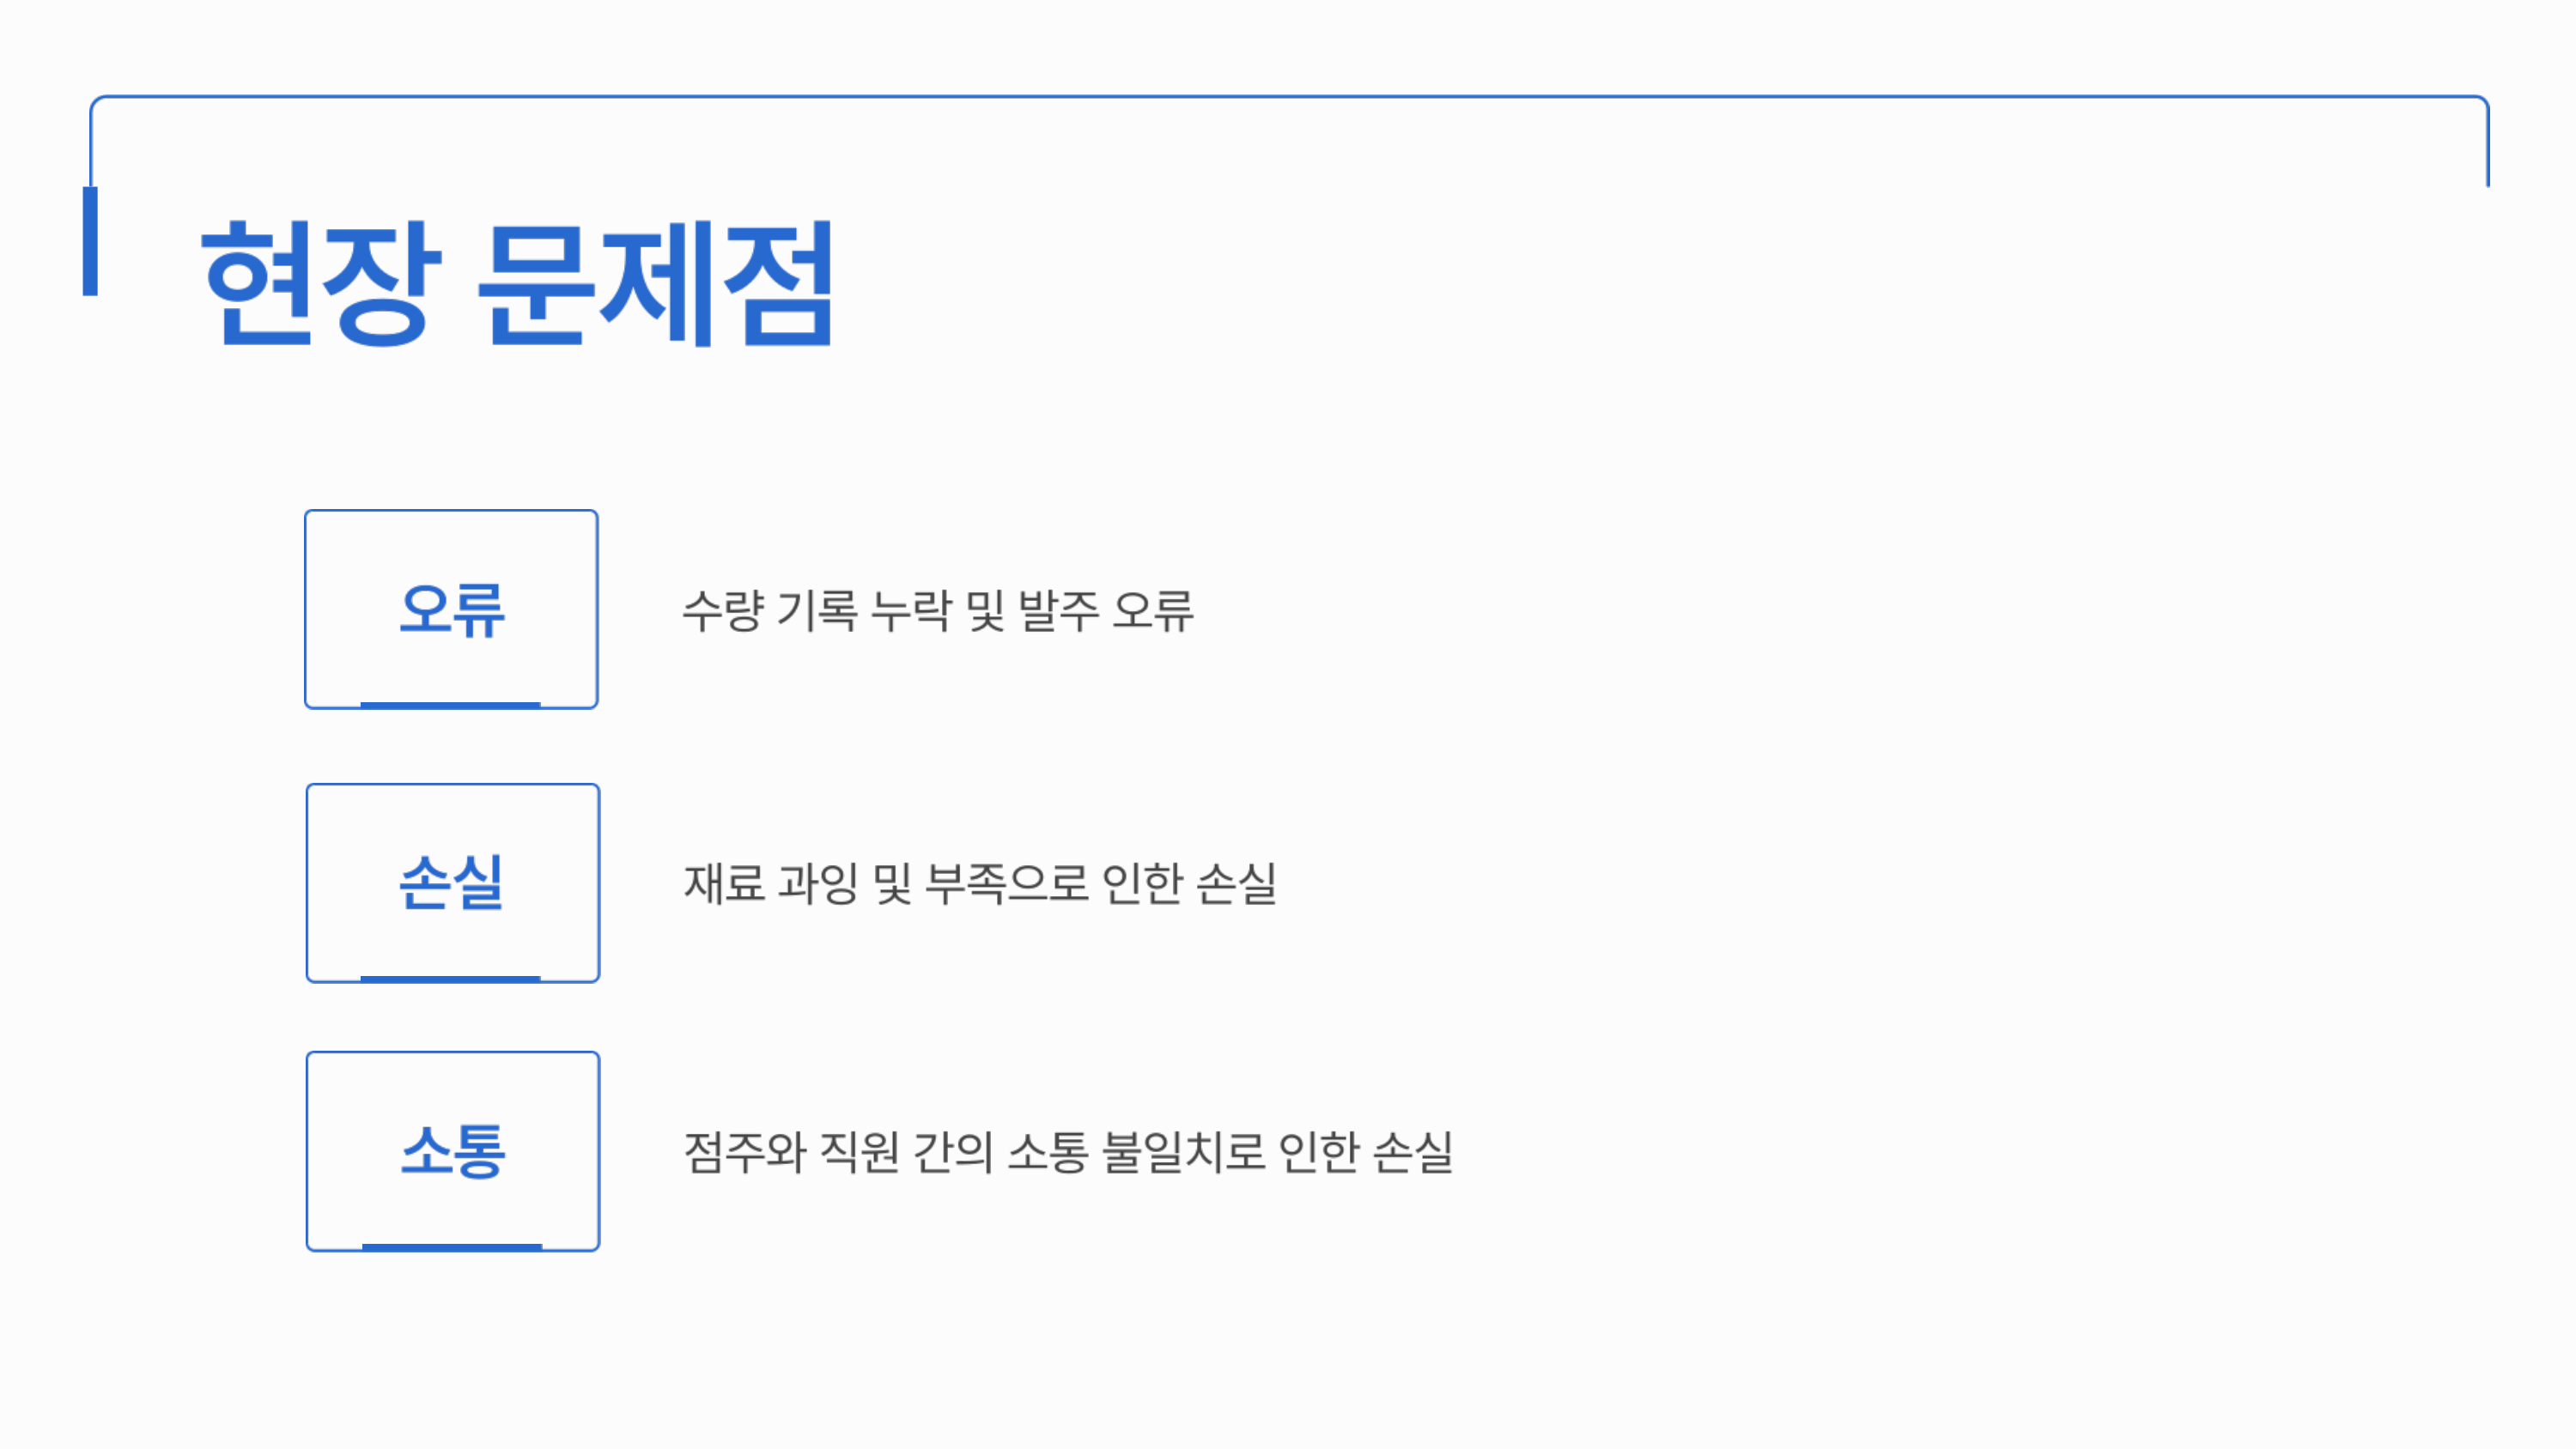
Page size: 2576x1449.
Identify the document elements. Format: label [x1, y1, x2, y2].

text_box [230, 783, 1322, 1031]
text_box [232, 1051, 1500, 1299]
picture [35, 94, 2491, 516]
text_box [230, 509, 1238, 757]
